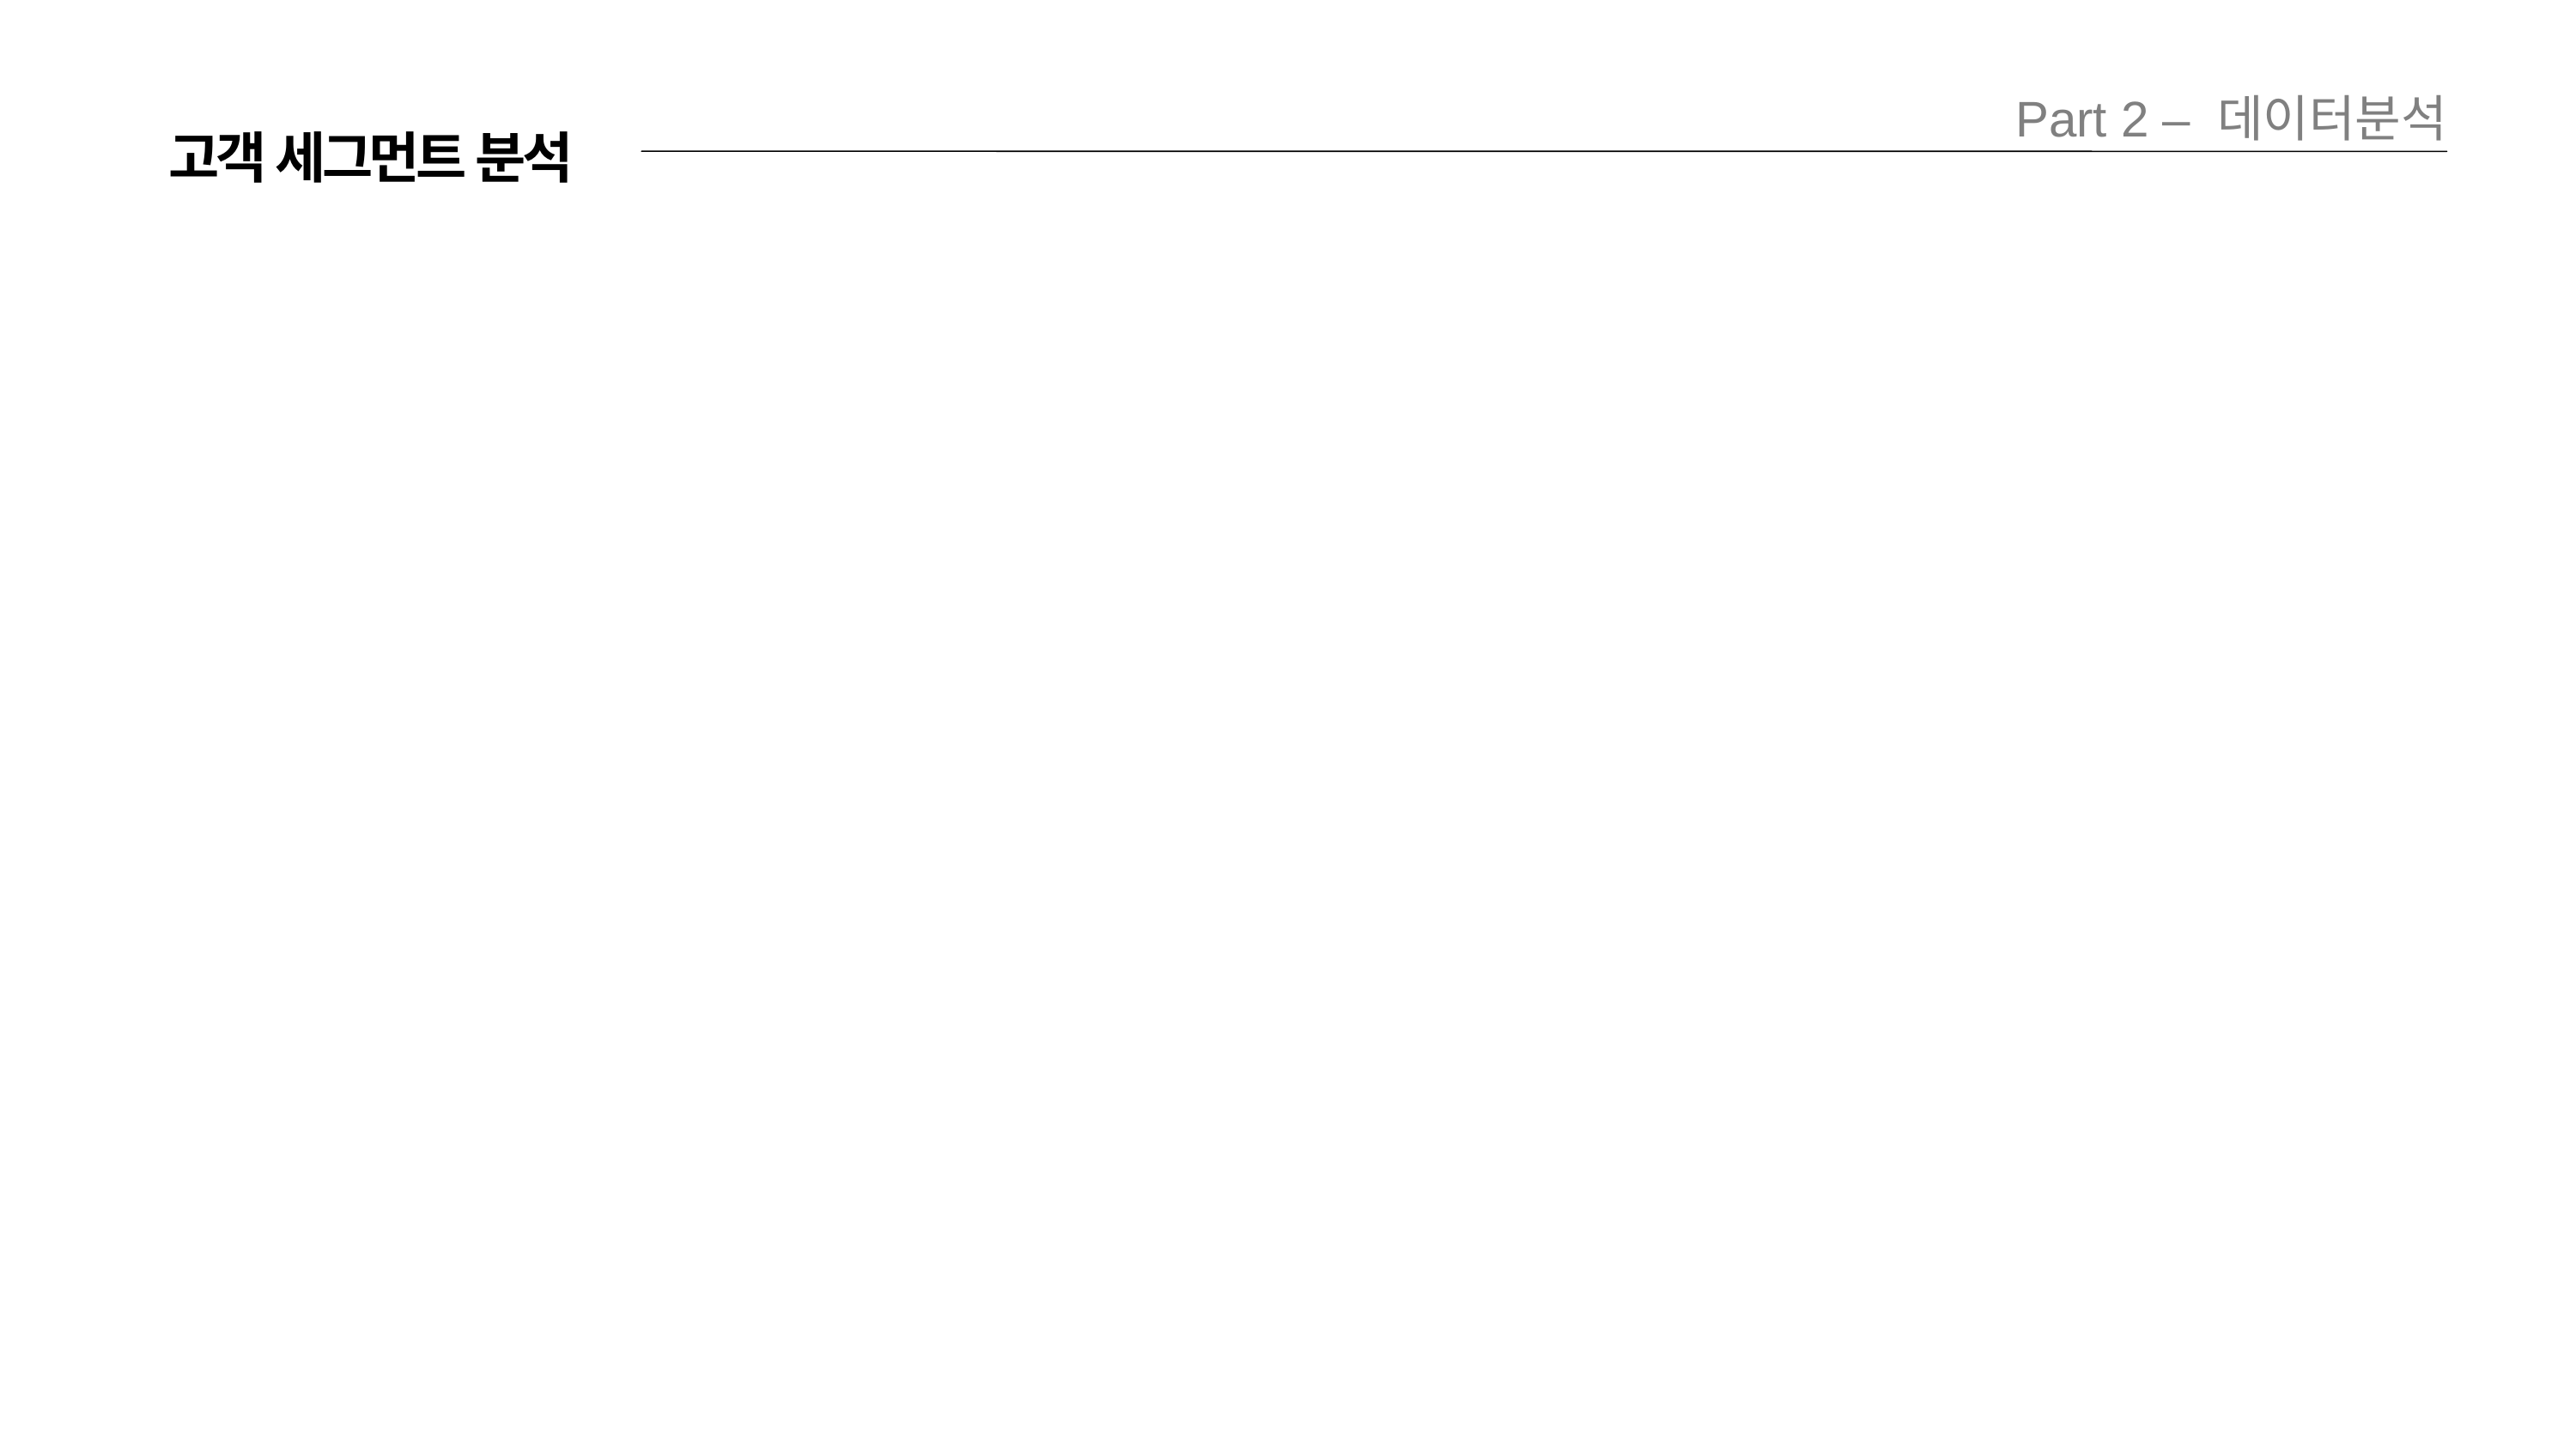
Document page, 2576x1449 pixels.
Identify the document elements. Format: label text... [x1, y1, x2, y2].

text_box 고객 세그먼트 분석 [168, 112, 696, 267]
text_box Part 2 – 데이터분석 [1630, 76, 2447, 148]
